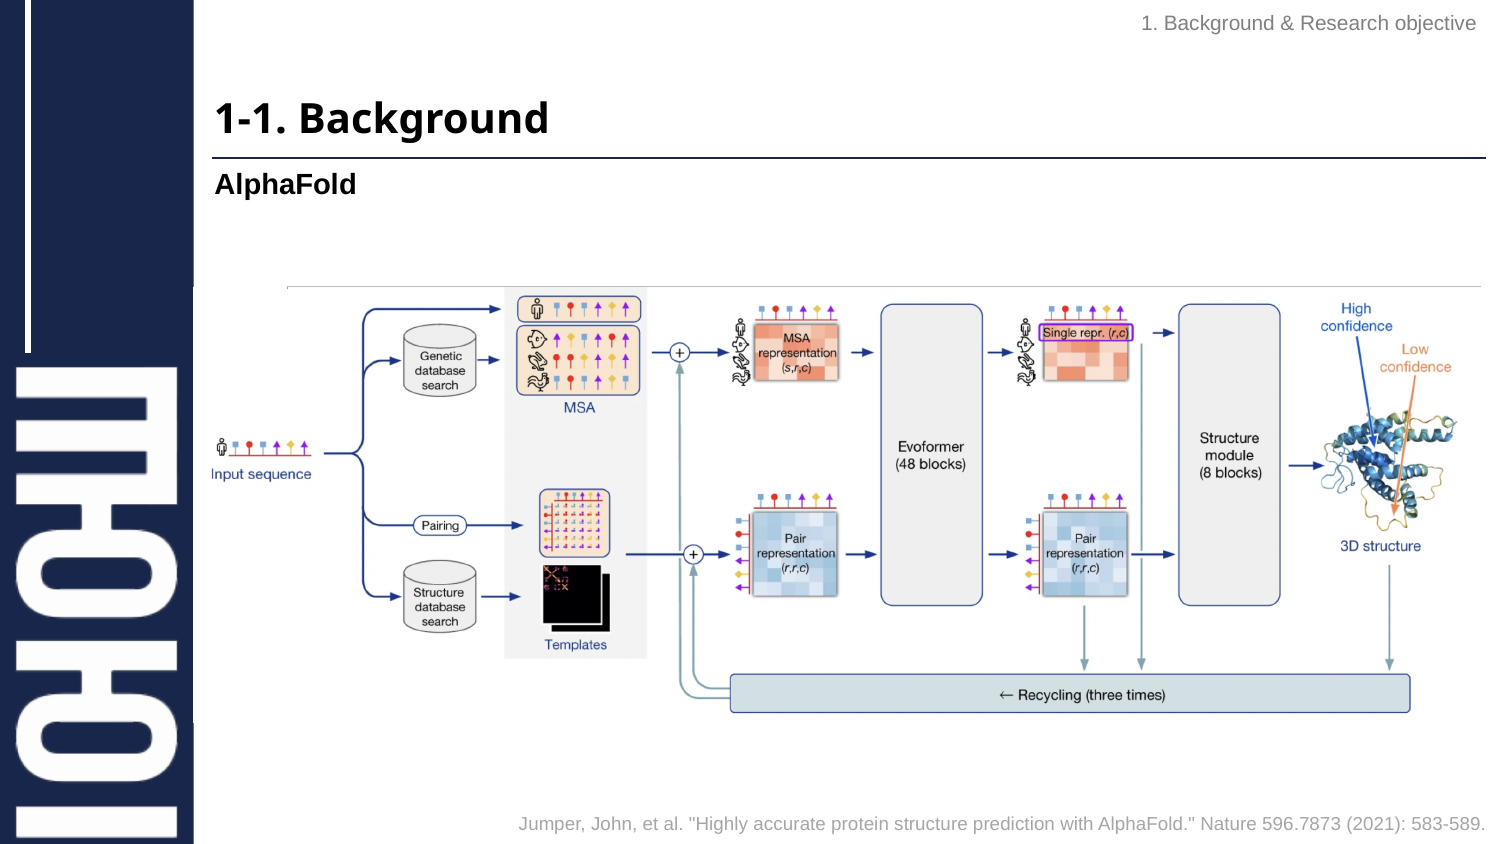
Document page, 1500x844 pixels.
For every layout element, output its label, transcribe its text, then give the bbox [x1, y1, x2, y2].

text_box AlphaFold [199, 158, 372, 208]
text_box 1. Background & Research objective [1117, 1, 1500, 42]
picture [193, 273, 1481, 724]
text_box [0, 0, 194, 844]
text_box 1-1. Background [198, 77, 1016, 158]
text_box Jumper, John, et al. "Highly accurate protein structure prediction with AlphaFold." Nature 596.7873 (2021): 583-589. [220, 804, 1500, 842]
